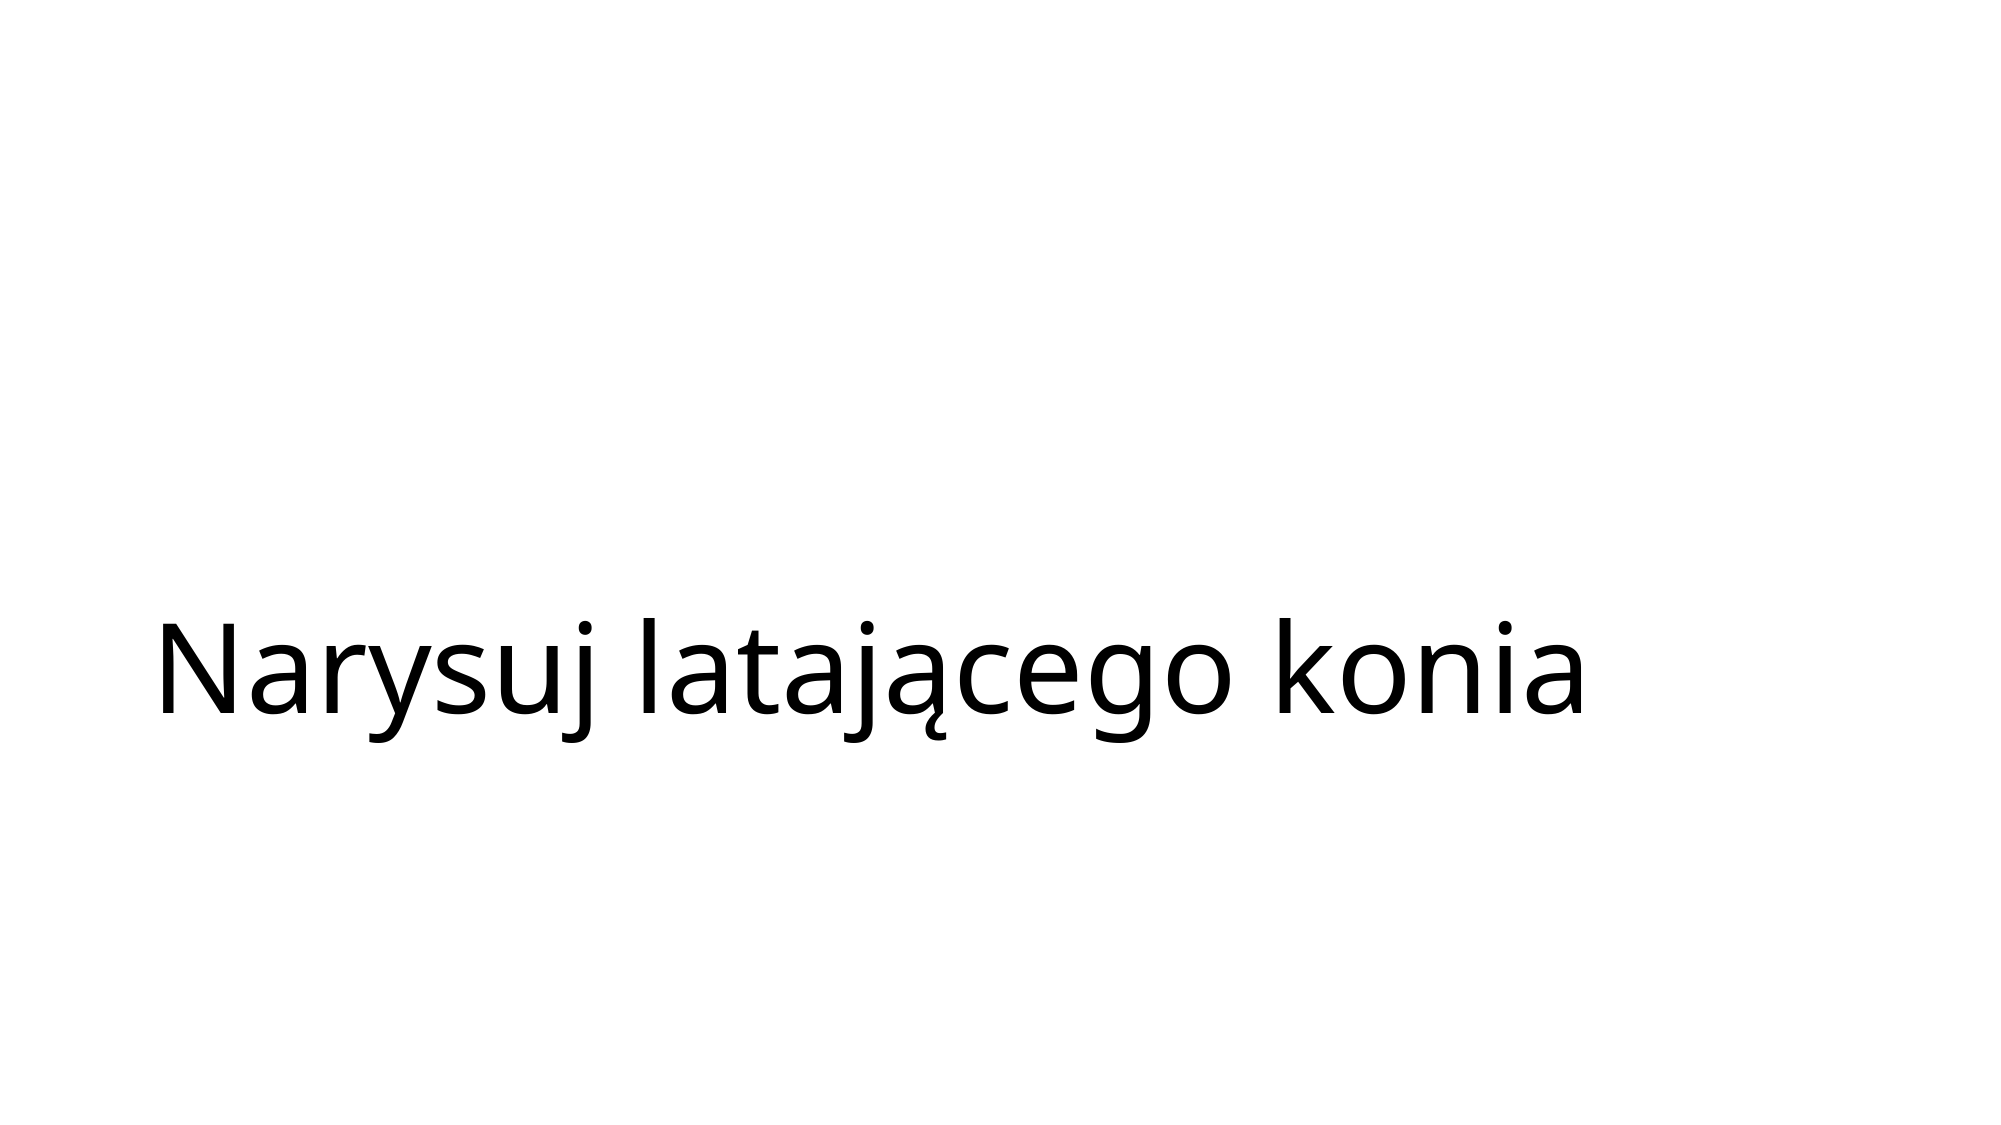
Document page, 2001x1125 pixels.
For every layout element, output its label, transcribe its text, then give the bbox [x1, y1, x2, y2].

title Narysuj latającego konia [136, 280, 1862, 749]
